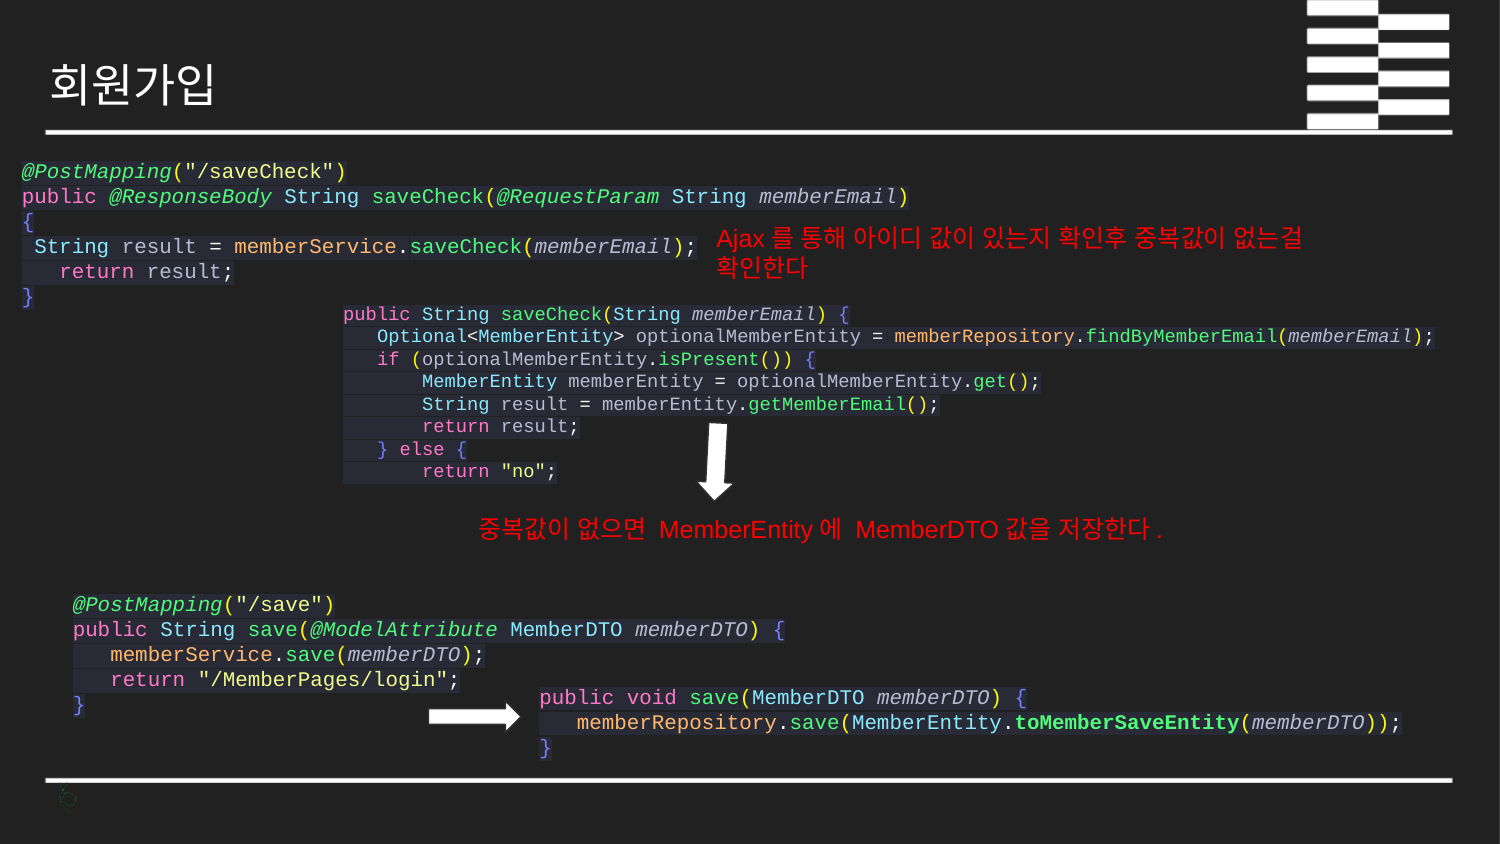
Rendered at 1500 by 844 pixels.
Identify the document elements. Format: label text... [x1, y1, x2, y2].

text_box Ajax를 통해 아이디 값이 있는지 확인후 중복값이 없는걸 확인한다 [701, 207, 1381, 298]
picture [0, 0, 1500, 844]
text_box 중복값이 없으면 MemberEntity에 MemberDTO값을 저장한다. [463, 498, 1202, 559]
text_box public void save(MemberDTO memberDTO) { memberRepository.save(MemberEntity.toMemberSaveEntity(memberDTO)); } [524, 668, 1451, 774]
text_box public String saveCheck(String memberEmail) { Optional<MemberEntity> optionalMemberEntity = memberRepository.findByMemberEmail(memberEmail); if (optionalMemberEntity.isPresent()) { MemberEntity memberEntity = optionalMemberEntity.get(); String result = memberEntity.getMemberEmail(); return result; } else { return "no"; [328, 286, 1500, 497]
text_box [695, 422, 735, 498]
text_box @PostMapping("/saveCheck") public @ResponseBody String saveCheck(@RequestParam String memberEmail) { String result = memberService.saveCheck(memberEmail); return result; } [6, 142, 943, 323]
text_box [428, 700, 522, 733]
text_box 회원가입 [34, 41, 702, 127]
text_box @PostMapping("/save") public String save(@ModelAttribute MemberDTO memberDTO) { memberService.save(memberDTO); return "/MemberPages/login"; } [57, 575, 985, 731]
